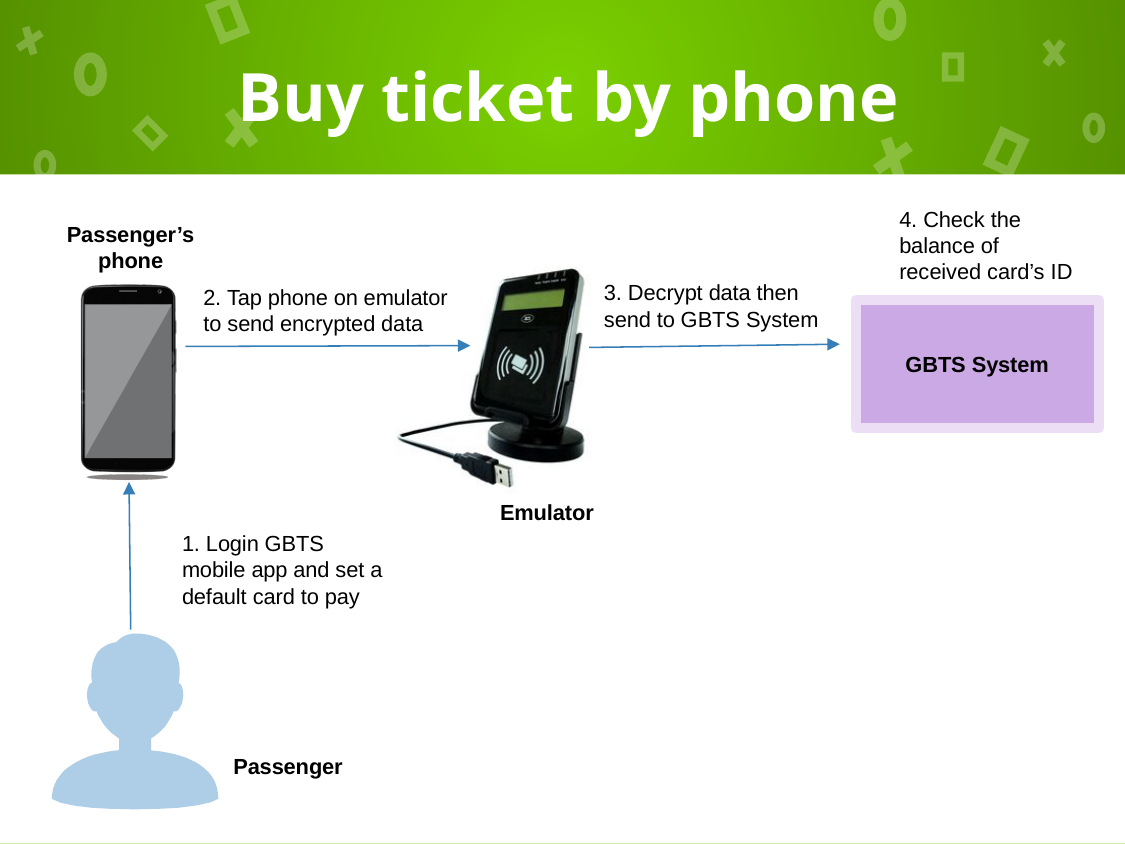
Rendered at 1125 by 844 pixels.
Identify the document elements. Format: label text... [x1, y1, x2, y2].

text_box 2. Tap phone on emulator to send encrypted data [211, 276, 374, 343]
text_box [588, 343, 840, 348]
picture [379, 258, 619, 498]
text_box GBTS System [854, 298, 1101, 430]
title Buy ticket by phone [33, 2, 1104, 187]
text_box [51, 633, 219, 810]
text_box Passenger [218, 745, 413, 787]
text_box 1. Login GBTS mobile app and set a default card to pay [167, 522, 402, 616]
text_box Passenger’s phone [33, 212, 228, 281]
picture [50, 279, 208, 483]
text_box Emulator [485, 491, 680, 532]
text_box 3. Decrypt data then send to GBTS System [622, 271, 895, 339]
text_box 4. Check the balance of received card’s ID [884, 198, 1099, 292]
